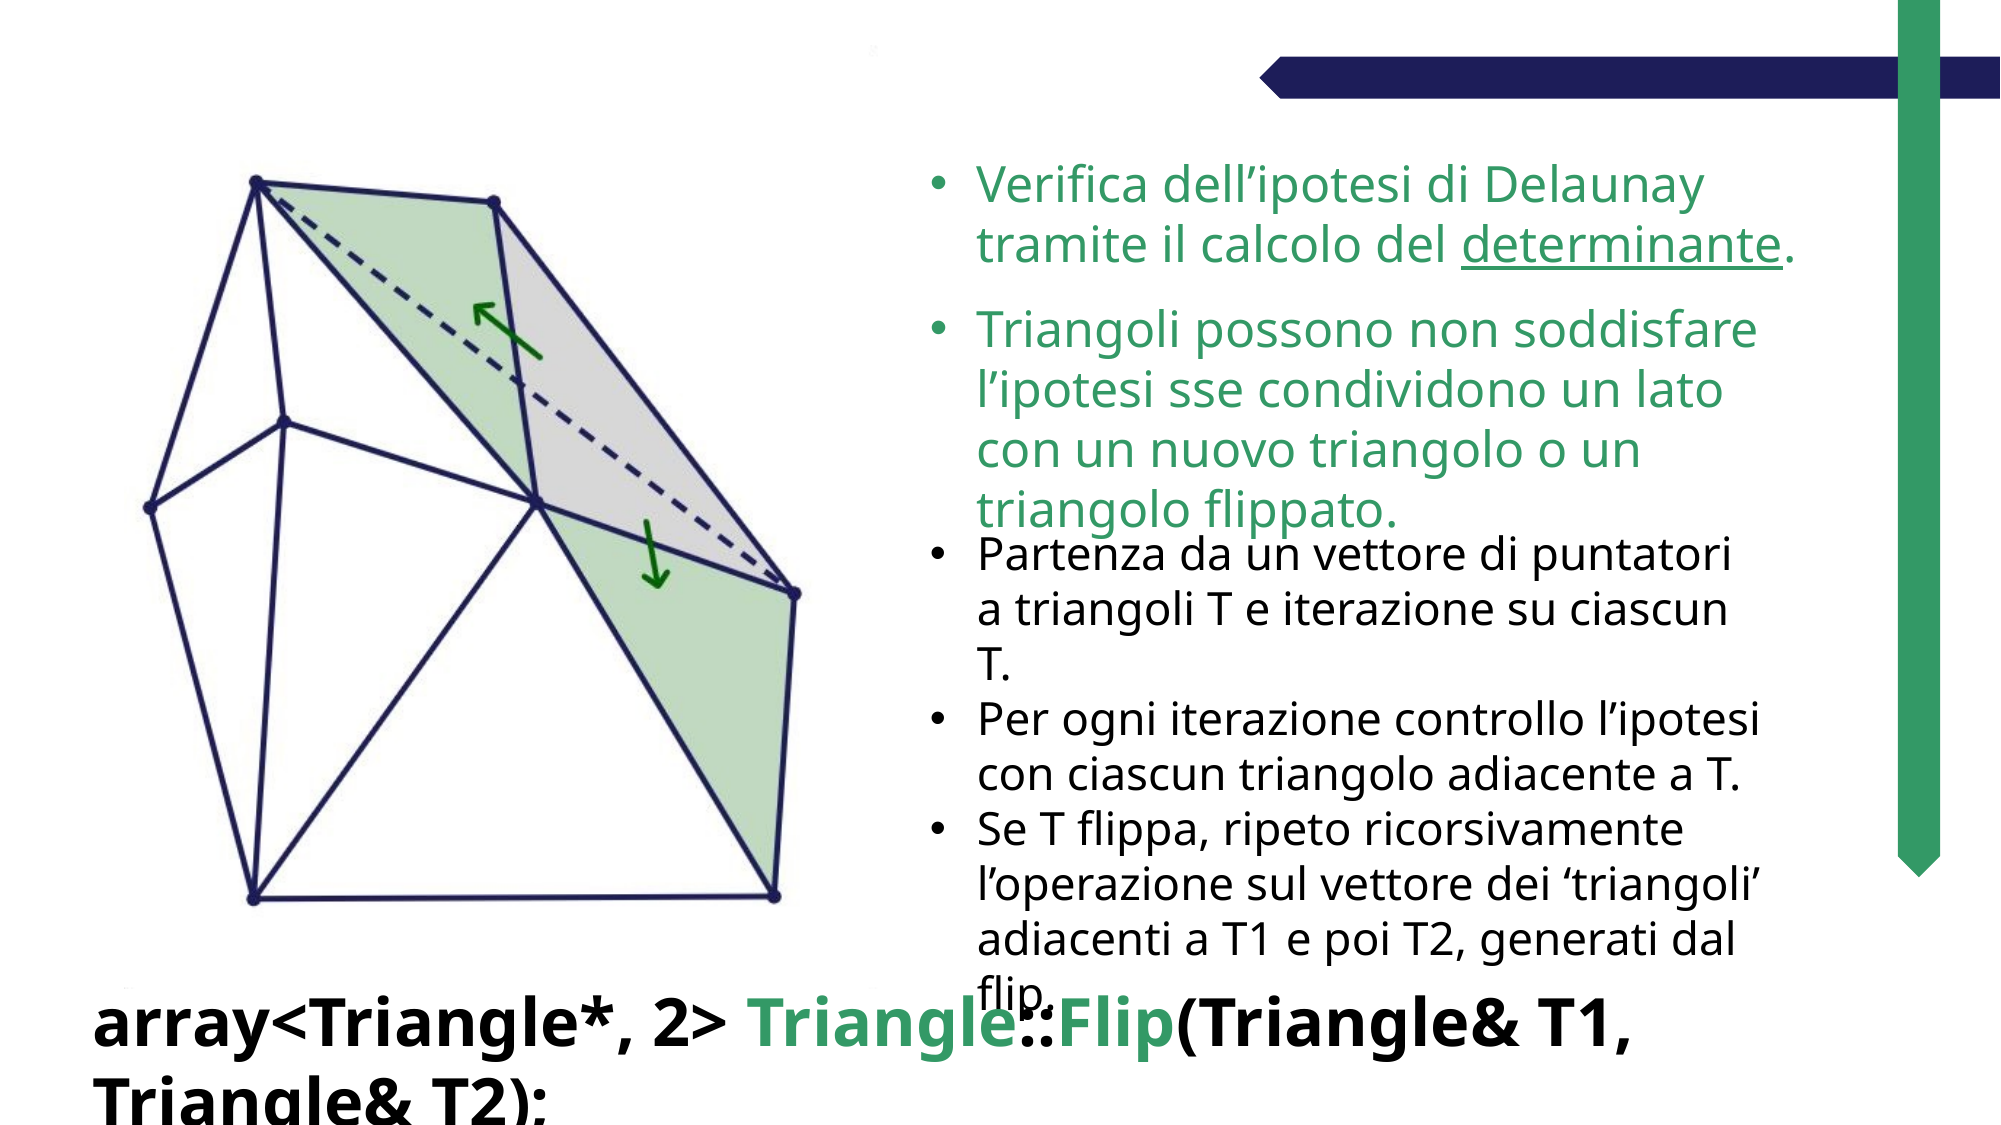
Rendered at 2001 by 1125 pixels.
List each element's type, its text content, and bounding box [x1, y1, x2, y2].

text_box array<Triangle*, 2> Triangle::Flip(Triangle& T1, Triangle& T2); [77, 972, 1967, 1125]
text_box Partenza da un vettore di puntatori a triangoli T e iterazione su ciascun T. Per ogni iterazione controllo l’ipotesi con ciascun triangolo adiacente a T. Se T flippa, ripeto ricorsivamente l’operazione sul vettore dei ‘triangoli’ adiacenti a T1 e poi T2, generati dal flip. [915, 545, 1782, 972]
picture [124, 45, 878, 989]
text_box Verifica dell’ipotesi di Delaunay tramite il calcolo del determinante. Triangoli possono non soddisfare l’ipotesi sse condividono un lato con un nuovo triangolo o un triangolo flippato. [915, 144, 1813, 545]
text_box [1257, 55, 1896, 100]
text_box [1942, 55, 2000, 100]
text_box [1896, 0, 1942, 879]
